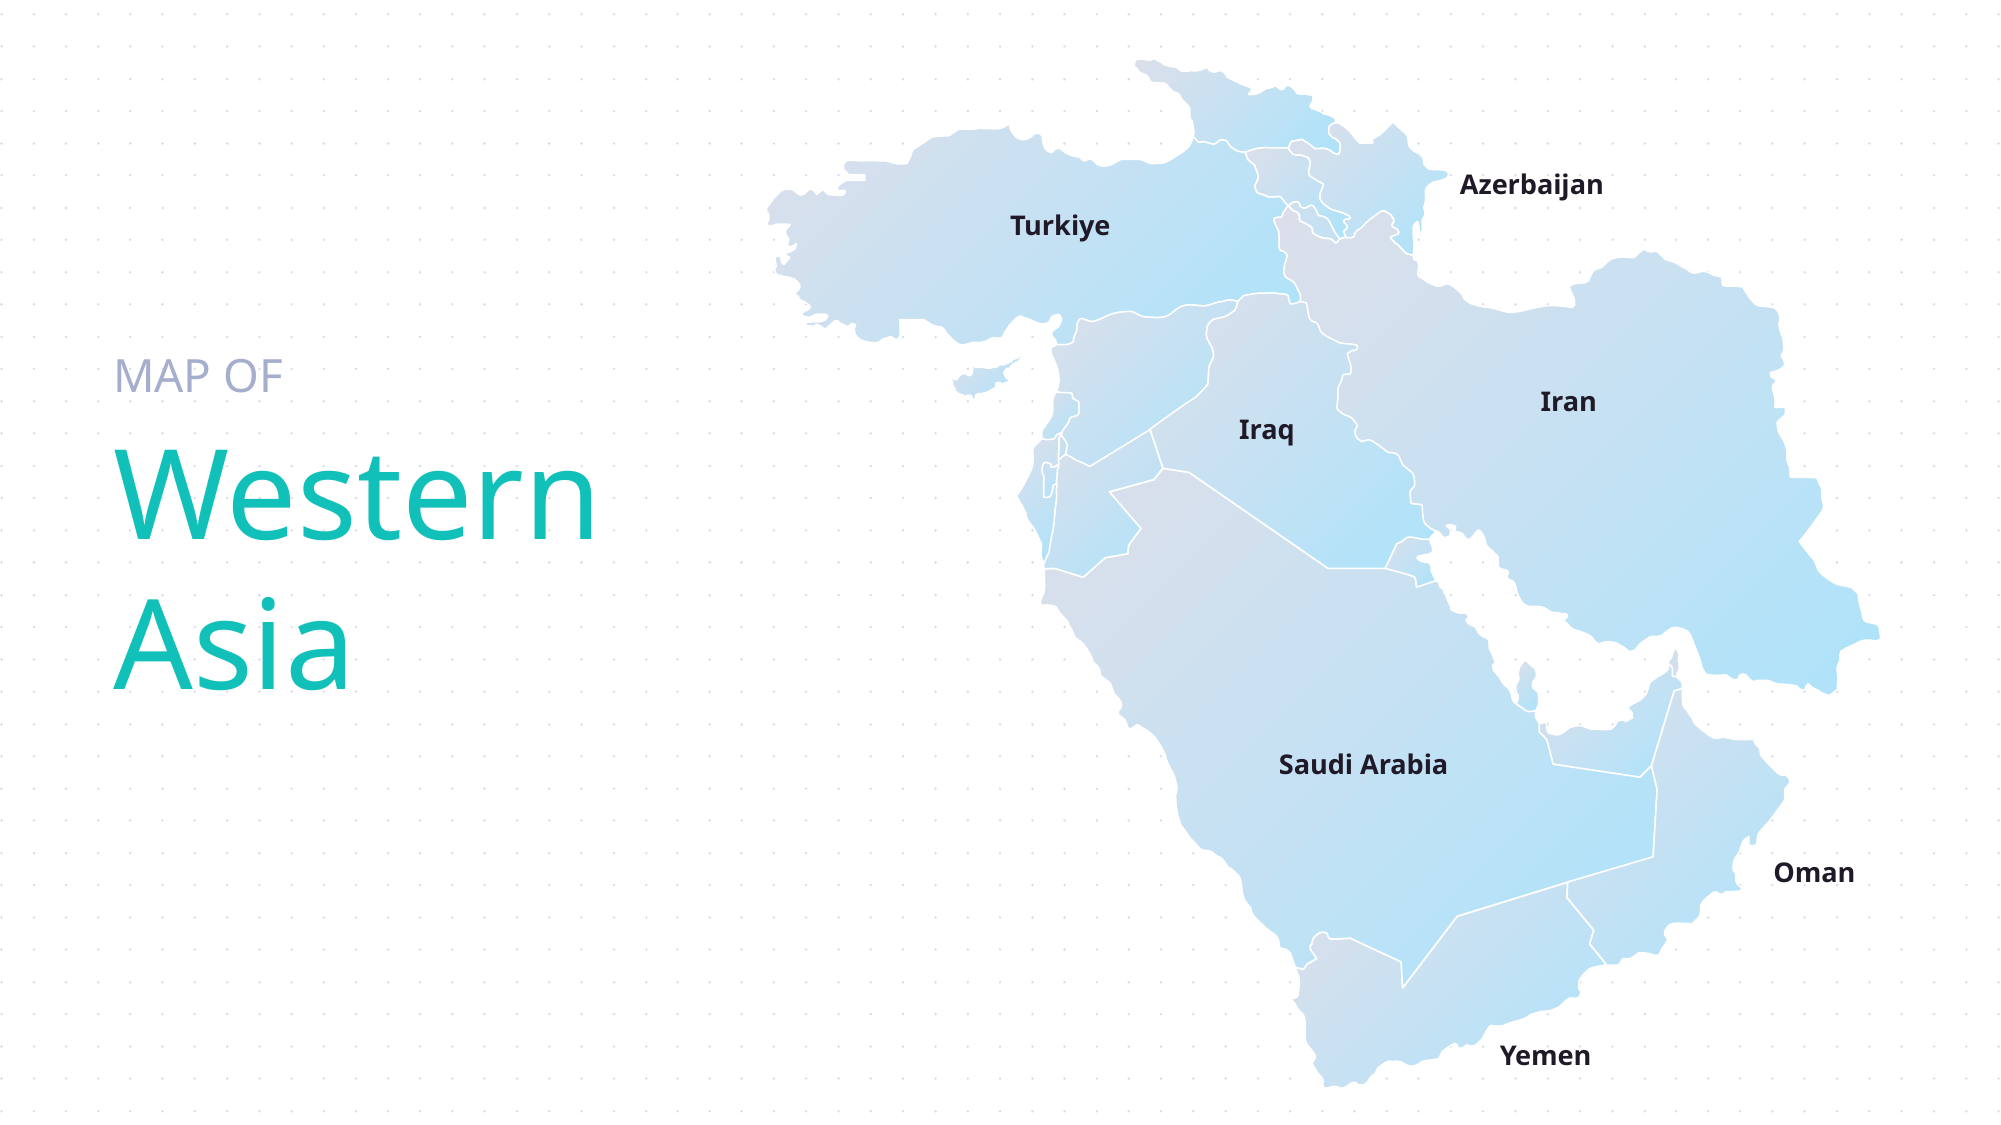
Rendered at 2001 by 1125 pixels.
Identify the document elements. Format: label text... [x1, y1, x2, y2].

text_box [765, 57, 1882, 1090]
text_box MAP OF Western Asia [98, 339, 738, 722]
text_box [1006, 166, 1859, 1072]
